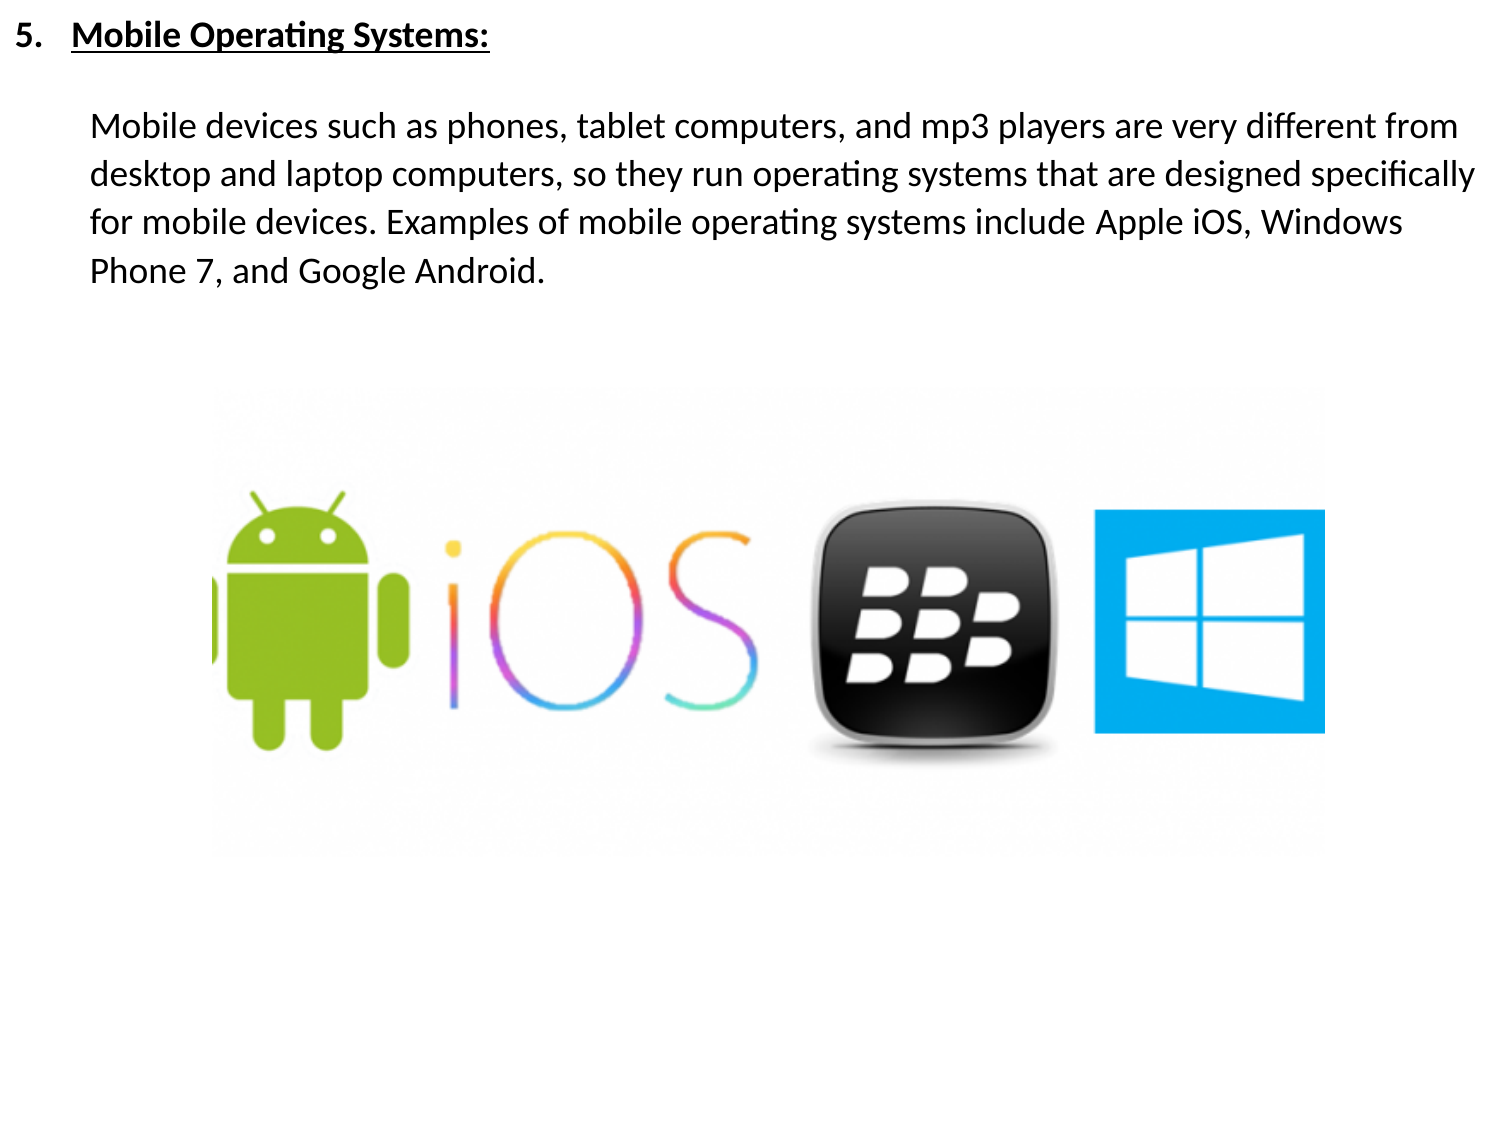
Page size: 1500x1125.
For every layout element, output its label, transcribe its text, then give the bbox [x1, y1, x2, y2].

picture [212, 387, 1326, 857]
picture [1125, 549, 1197, 617]
text_box Mobile Operating Systems: Mobile devices such as phones, tablet computers, and mp3 players are very different from desktop and laptop computers, so they run operating systems that are designed specifically for mobile devices. Examples of mobile operating systems include Apple iOS, Windows Phone 7, and Google Android. [0, 0, 1500, 298]
picture [1202, 621, 1304, 701]
picture [1125, 620, 1197, 687]
picture [1202, 534, 1304, 617]
